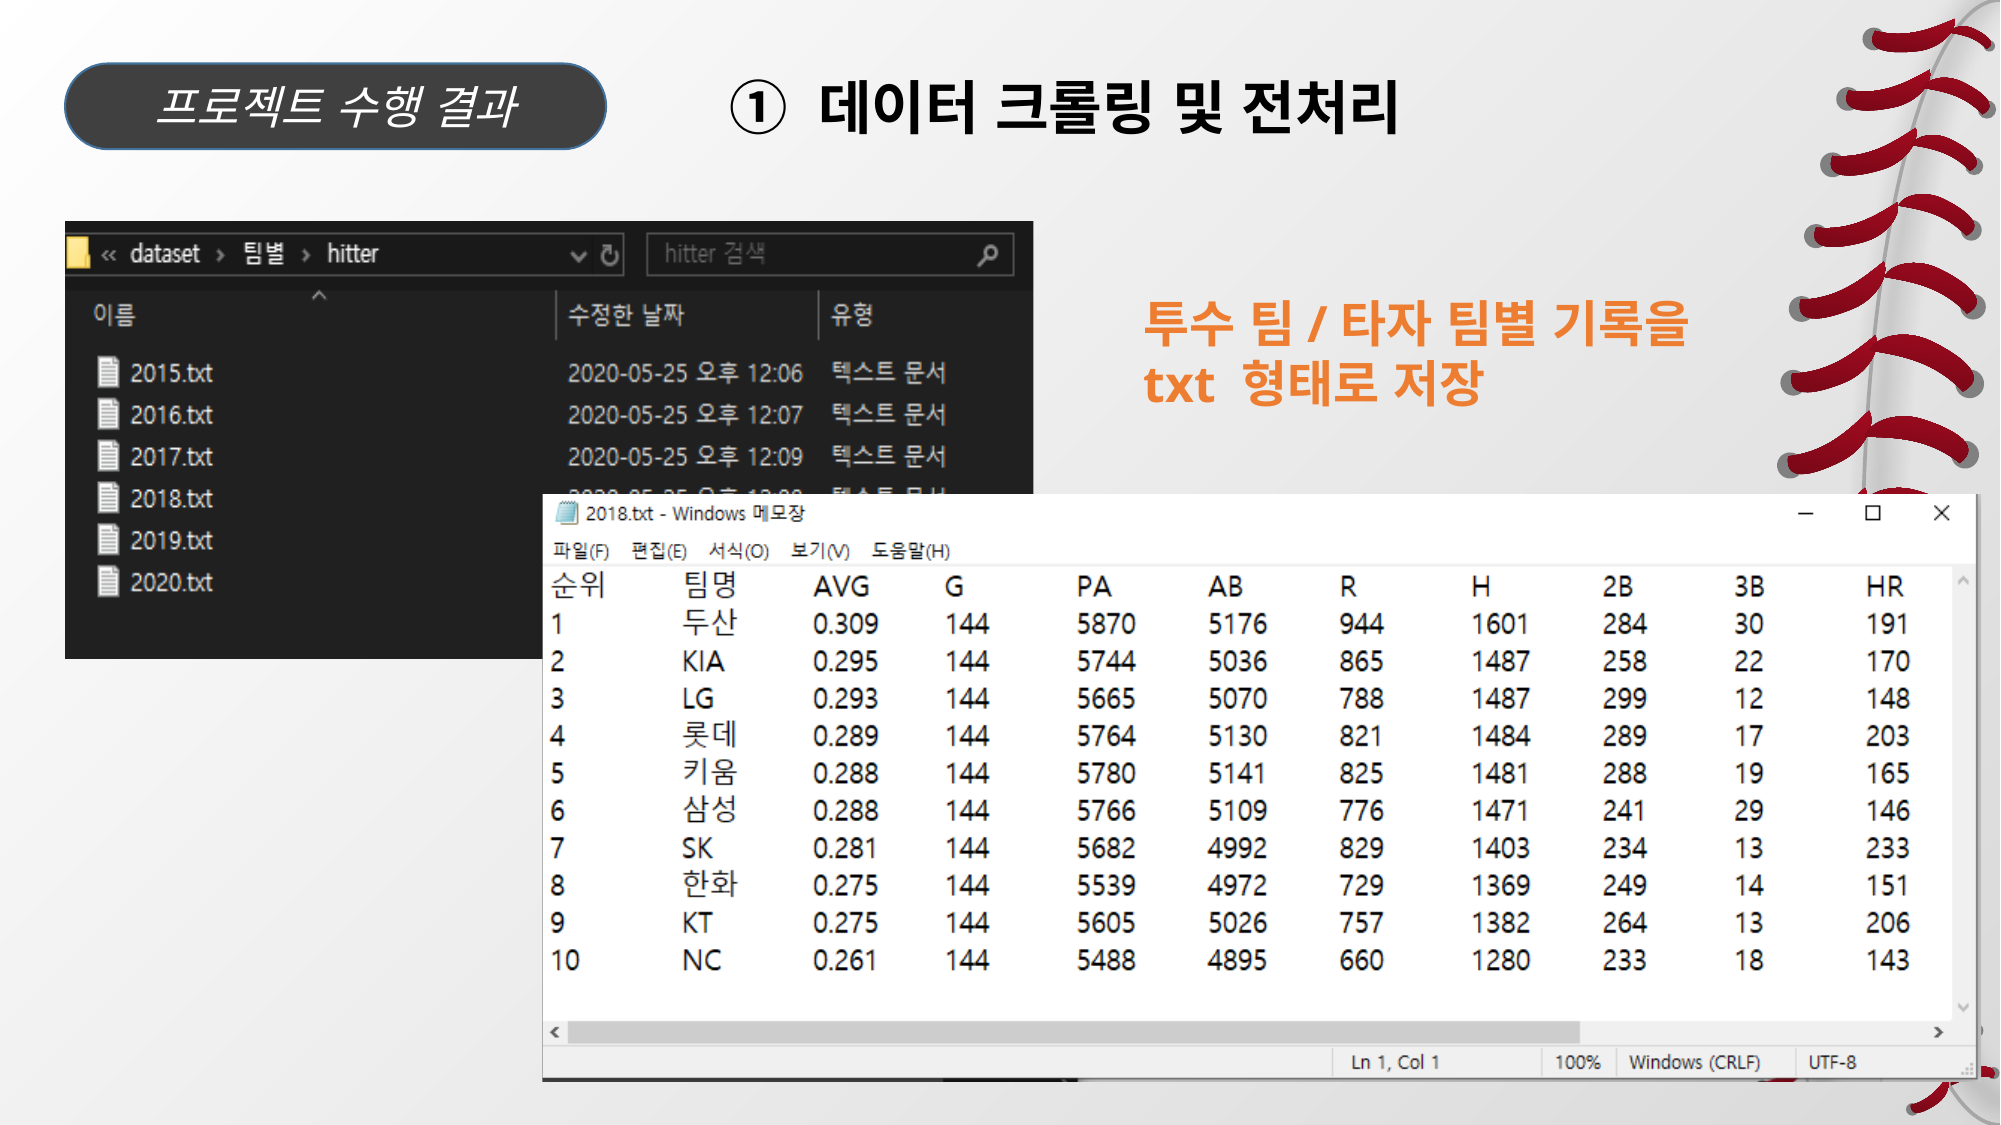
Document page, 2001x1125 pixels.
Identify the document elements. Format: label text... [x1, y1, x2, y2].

text_box ① 데이터 크롤링 및 전처리 [715, 63, 1418, 149]
text_box 투수 팀/타자 팀별 기록을 txt 형태로 저장 [1129, 284, 1706, 420]
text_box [1769, 0, 2000, 1125]
text_box 프로젝트 수행 결과 [63, 62, 608, 151]
picture [65, 221, 1982, 1082]
